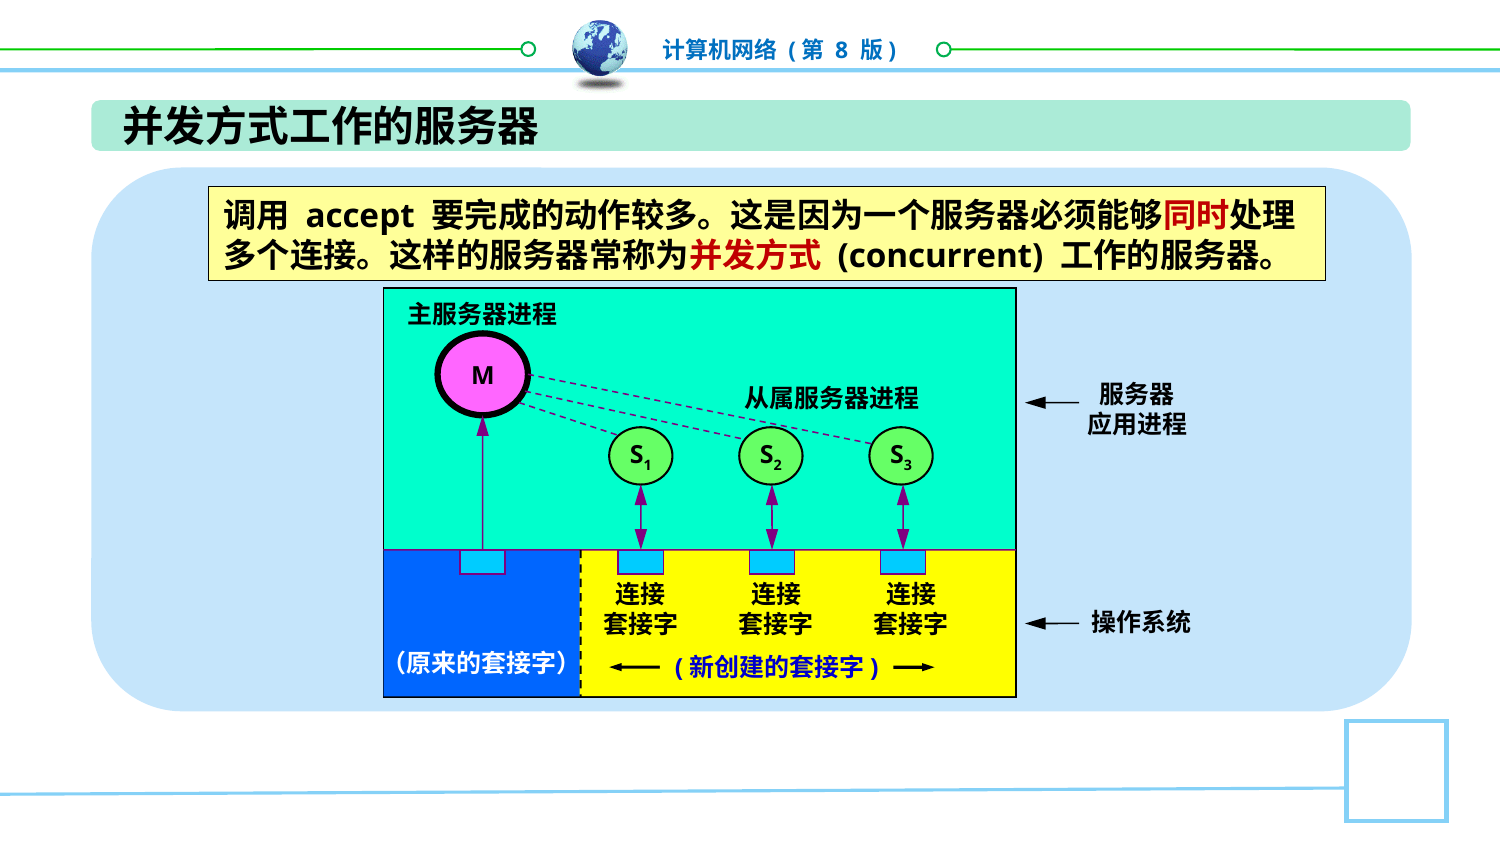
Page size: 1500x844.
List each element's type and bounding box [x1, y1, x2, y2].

text_box [91, 91, 1411, 157]
text_box [89, 165, 1414, 714]
picture [570, 18, 629, 94]
